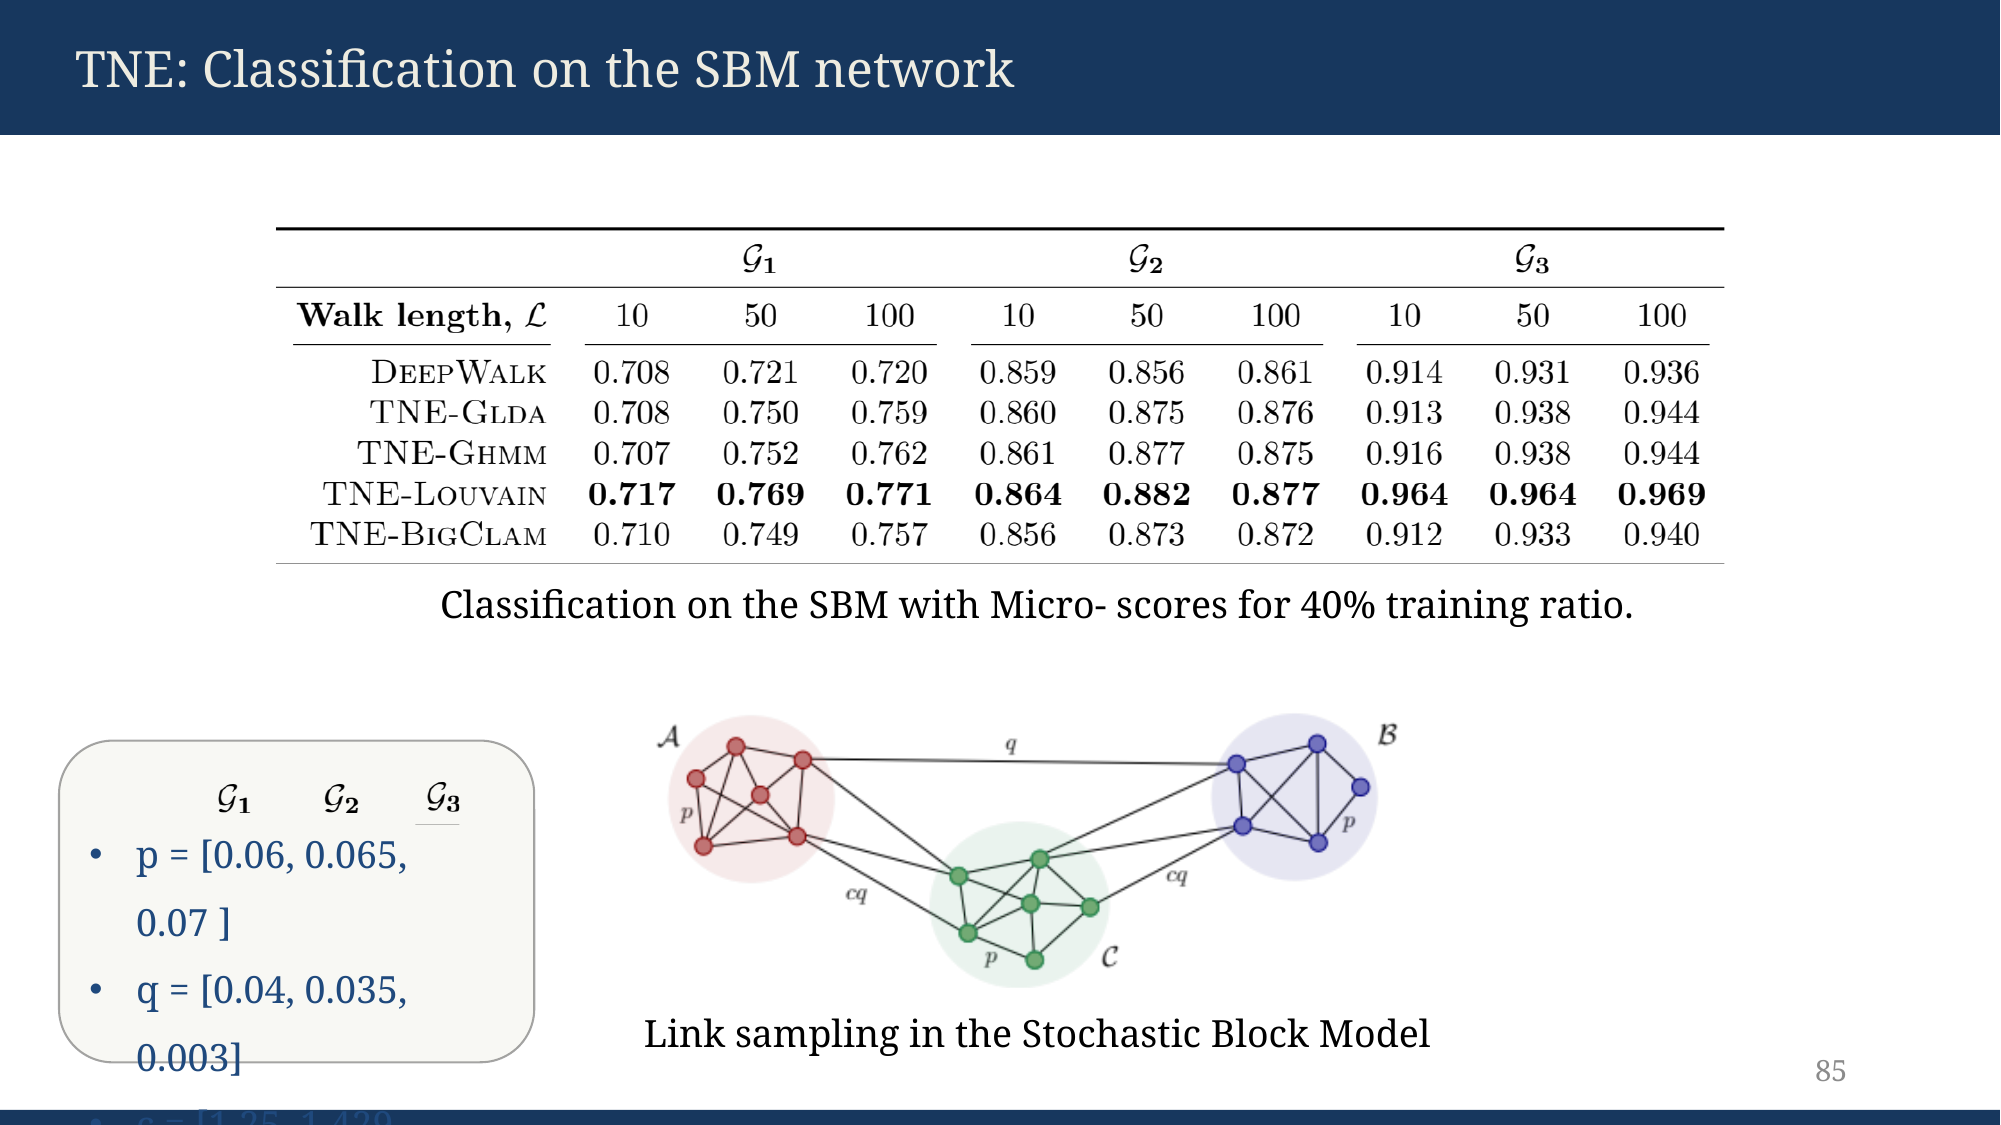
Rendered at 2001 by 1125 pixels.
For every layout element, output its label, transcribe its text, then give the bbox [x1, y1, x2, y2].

picture [320, 773, 362, 822]
picture [655, 712, 1399, 989]
text_box [0, 1109, 2000, 1125]
picture [415, 773, 460, 825]
text_box Link sampling in the Stochastic Block Model [629, 1002, 1447, 1063]
text_box TNE: Classification on the SBM network [0, 0, 2000, 136]
picture [275, 227, 1725, 564]
picture [198, 773, 264, 822]
slide_number 85 [1412, 1042, 1863, 1103]
text_box p = [0.06, 0.065, 0.07 ] q = [0.04, 0.035, 0.003] c = [1.25, 1.429, 1.667] [57, 739, 536, 1064]
